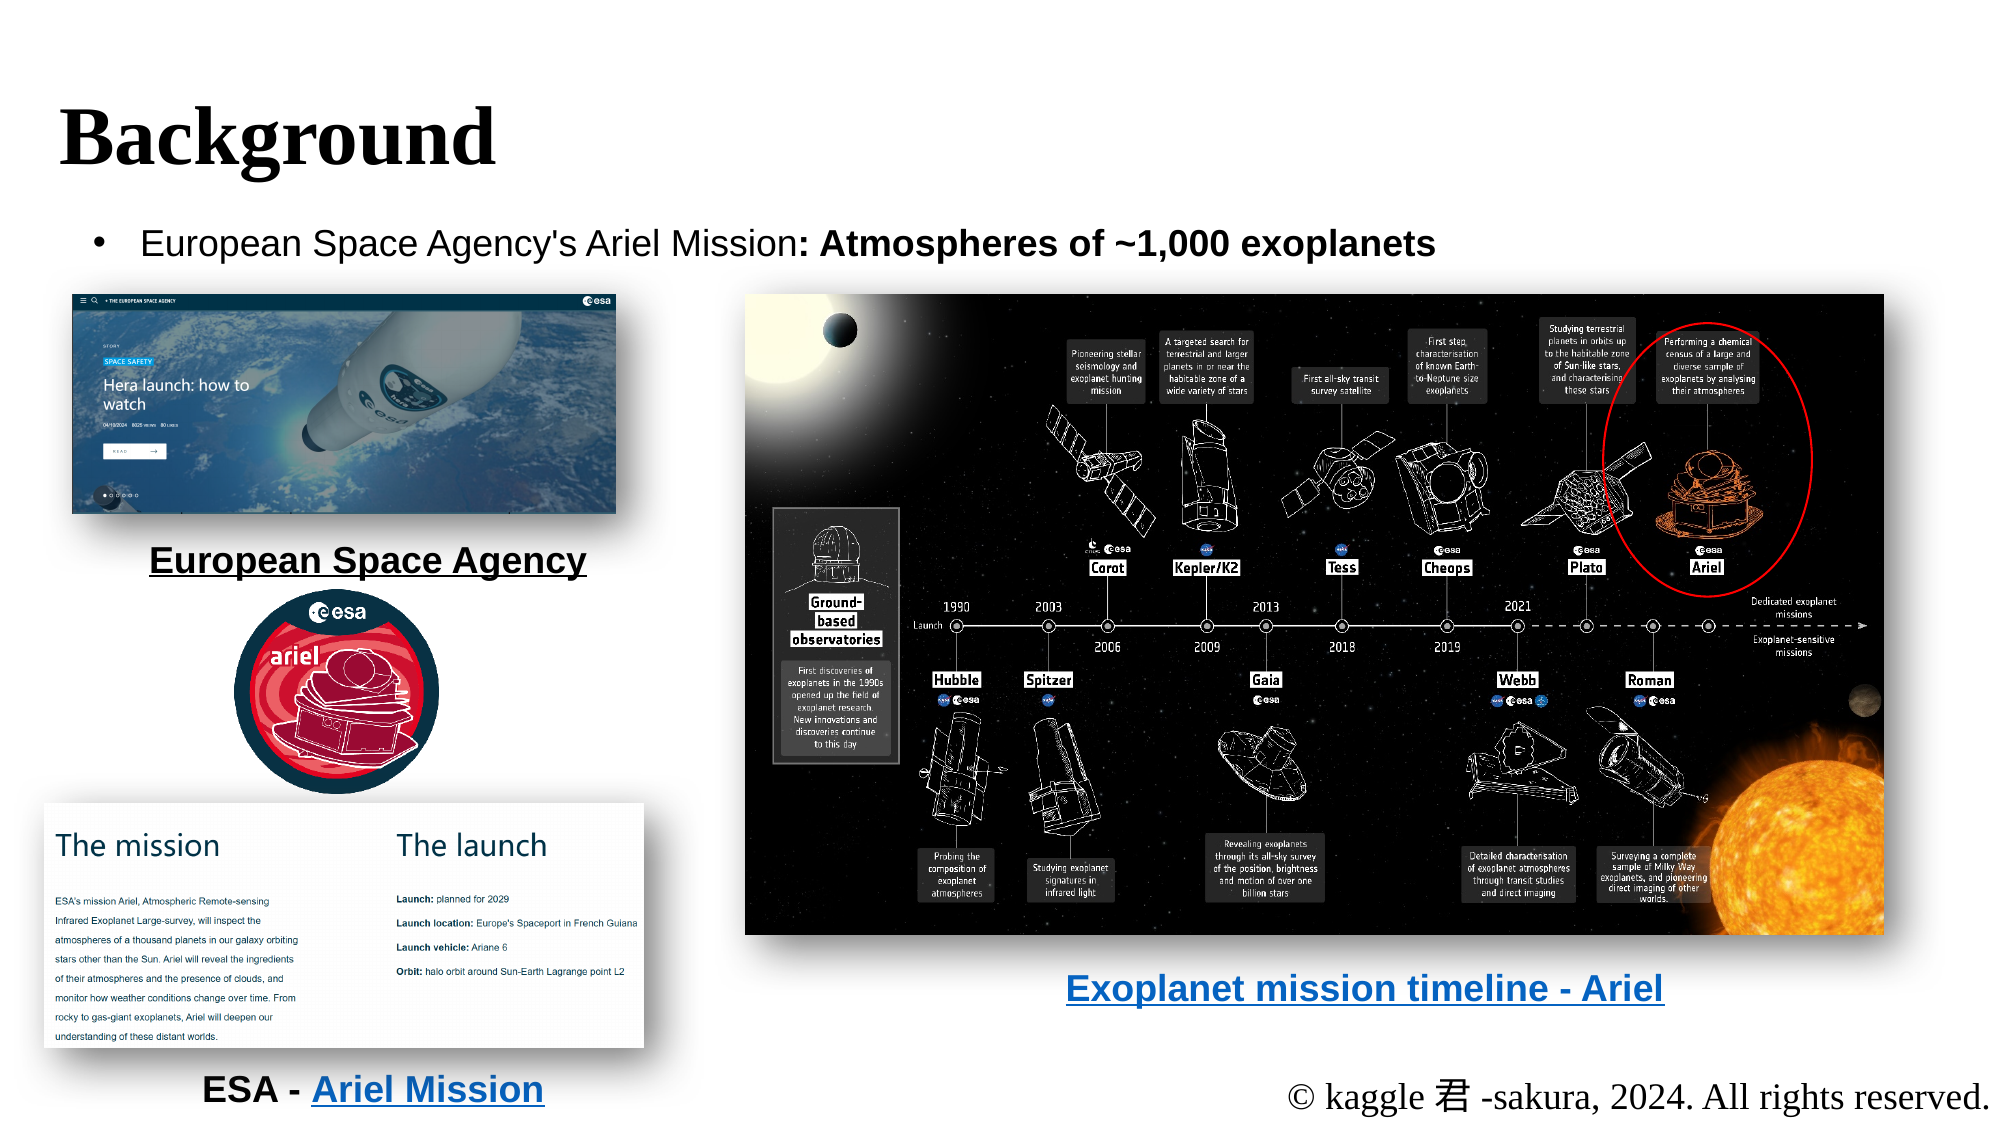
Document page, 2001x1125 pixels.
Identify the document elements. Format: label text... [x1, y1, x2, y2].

picture [234, 589, 439, 794]
text_box Exoplanet mission timeline - Ariel [1050, 956, 1680, 1017]
picture [72, 311, 616, 514]
picture [44, 803, 644, 1049]
text_box European Space Agency's Ariel Mission: Atmospheres of ~1,000 exoplanets [78, 211, 1577, 272]
text_box ESA - Ariel Mission [187, 1097, 560, 1118]
text_box European Space Agency [134, 528, 613, 589]
picture [595, 299, 610, 303]
text_box Background [44, 73, 1028, 189]
picture [583, 297, 591, 305]
picture [745, 294, 1884, 935]
text_box © kaggle君-sakura, 2024. All rights reserved. [1272, 1064, 2000, 1125]
